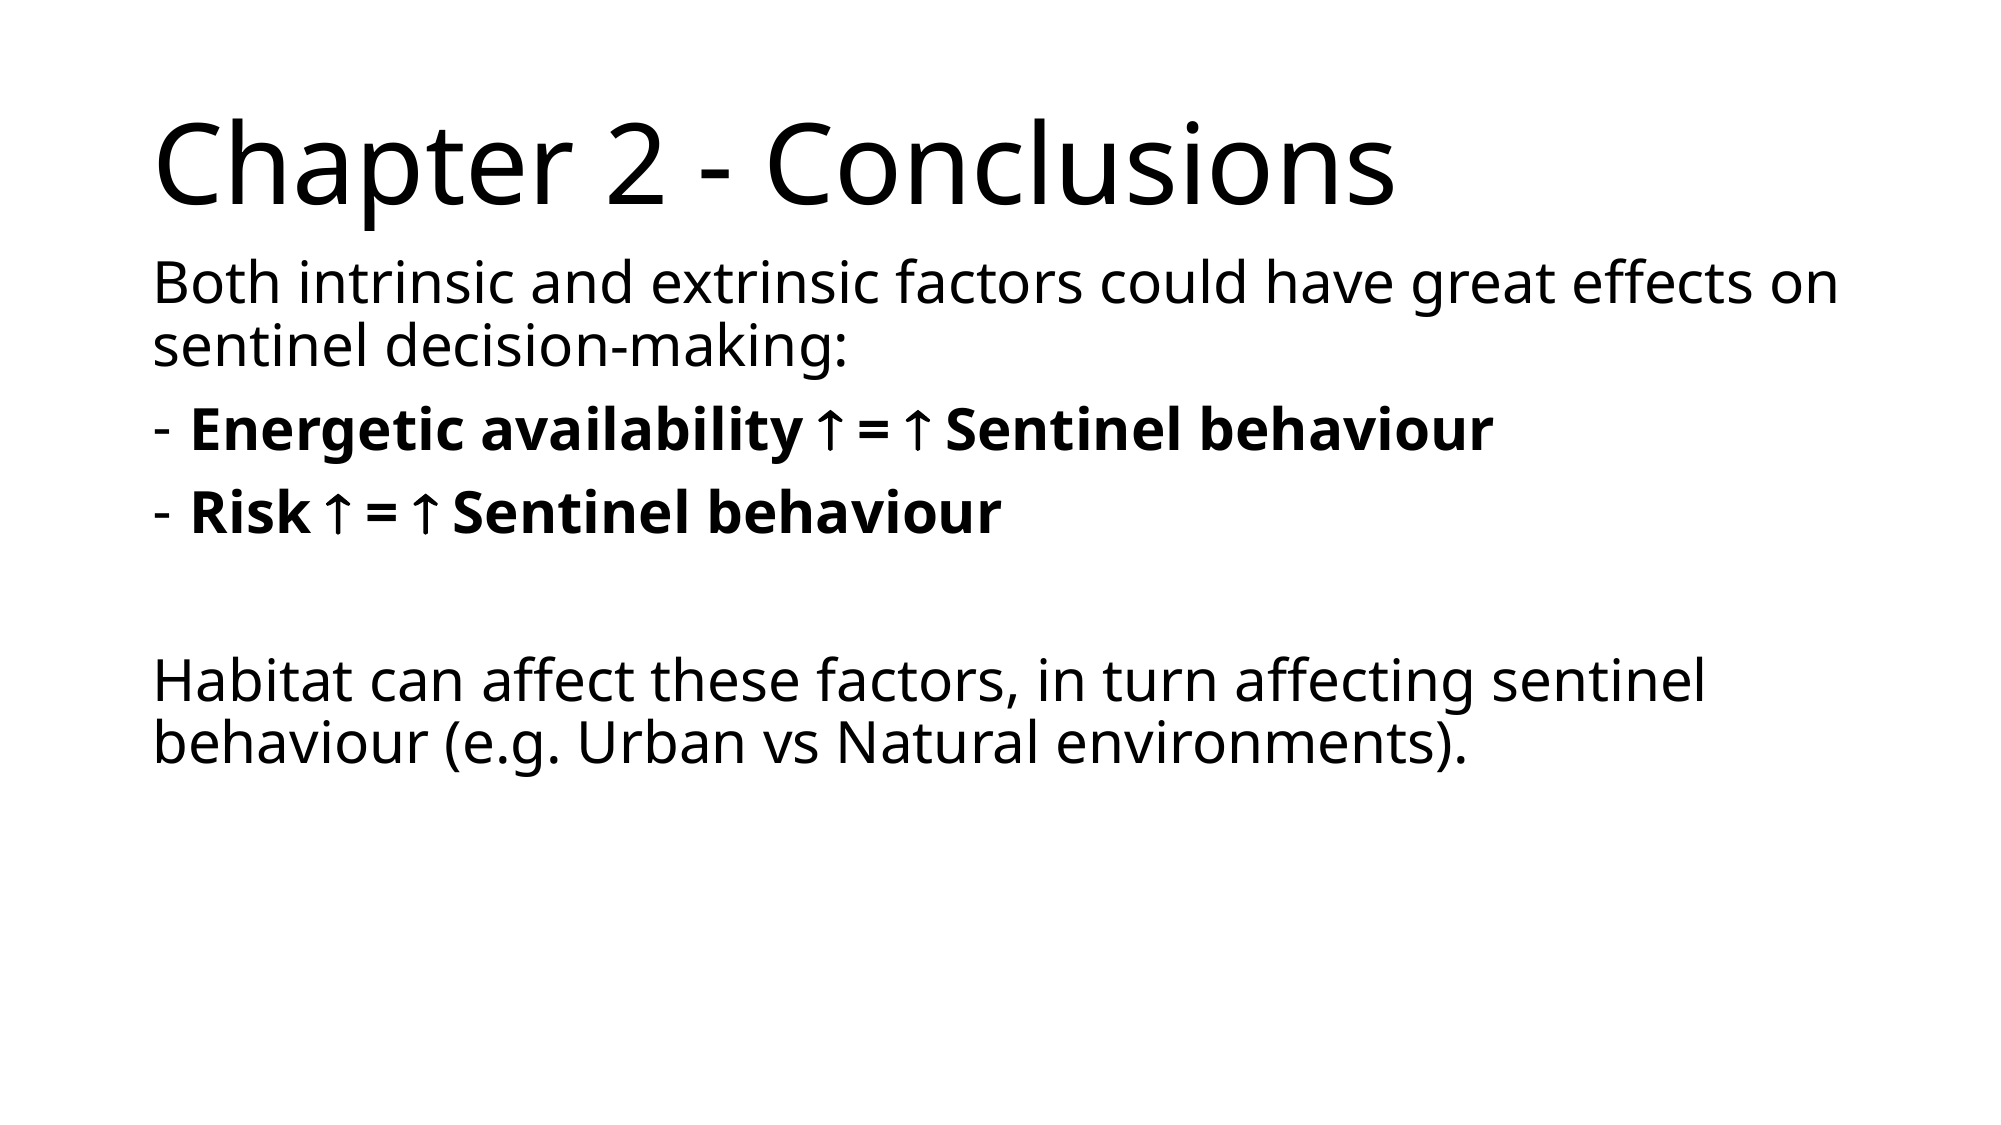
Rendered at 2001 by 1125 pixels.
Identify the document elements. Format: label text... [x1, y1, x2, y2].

title Chapter 2 - Conclusions [137, 59, 1863, 245]
list Both intrinsic and extrinsic factors could have great effects on sentinel decision-making: Energetic availability  =  Sentinel behaviour Risk  =  Sentinel behaviour Habitat can affect these factors, in turn affecting sentinel behaviour (e.g. Urban vs Natural environments). [137, 245, 1863, 1066]
